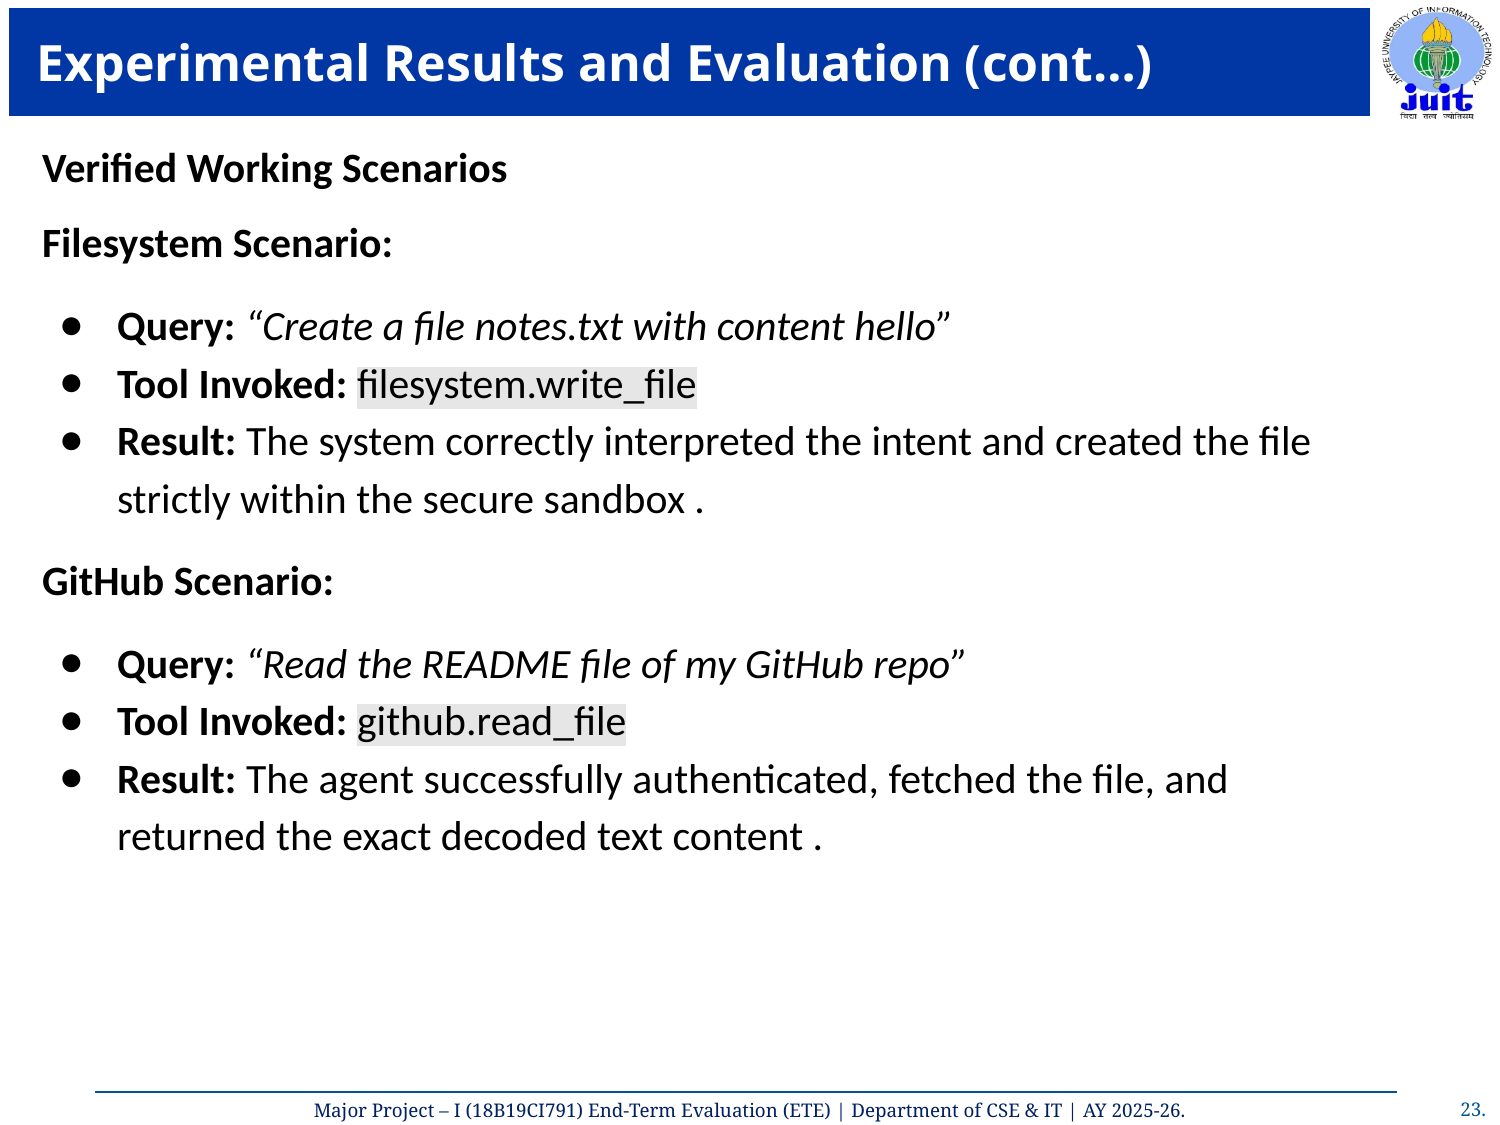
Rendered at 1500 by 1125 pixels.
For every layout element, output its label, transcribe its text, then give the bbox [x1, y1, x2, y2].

title Experimental Results and Evaluation (cont…) [4, 2, 1376, 121]
picture [1376, 7, 1500, 119]
text_box Verified Working Scenarios Filesystem Scenario: Query: “Create a file notes.txt with content hello” Tool Invoked: filesystem.write_file Result: The system correctly interpreted the intent and created the file strictly within the secure sandbox . GitHub Scenario: Query: “Read the README file of my GitHub repo” Tool Invoked: github.read_file Result: The agent successfully authenticated, fetched the file, and returned the exact decoded text content . [27, 118, 1394, 1032]
